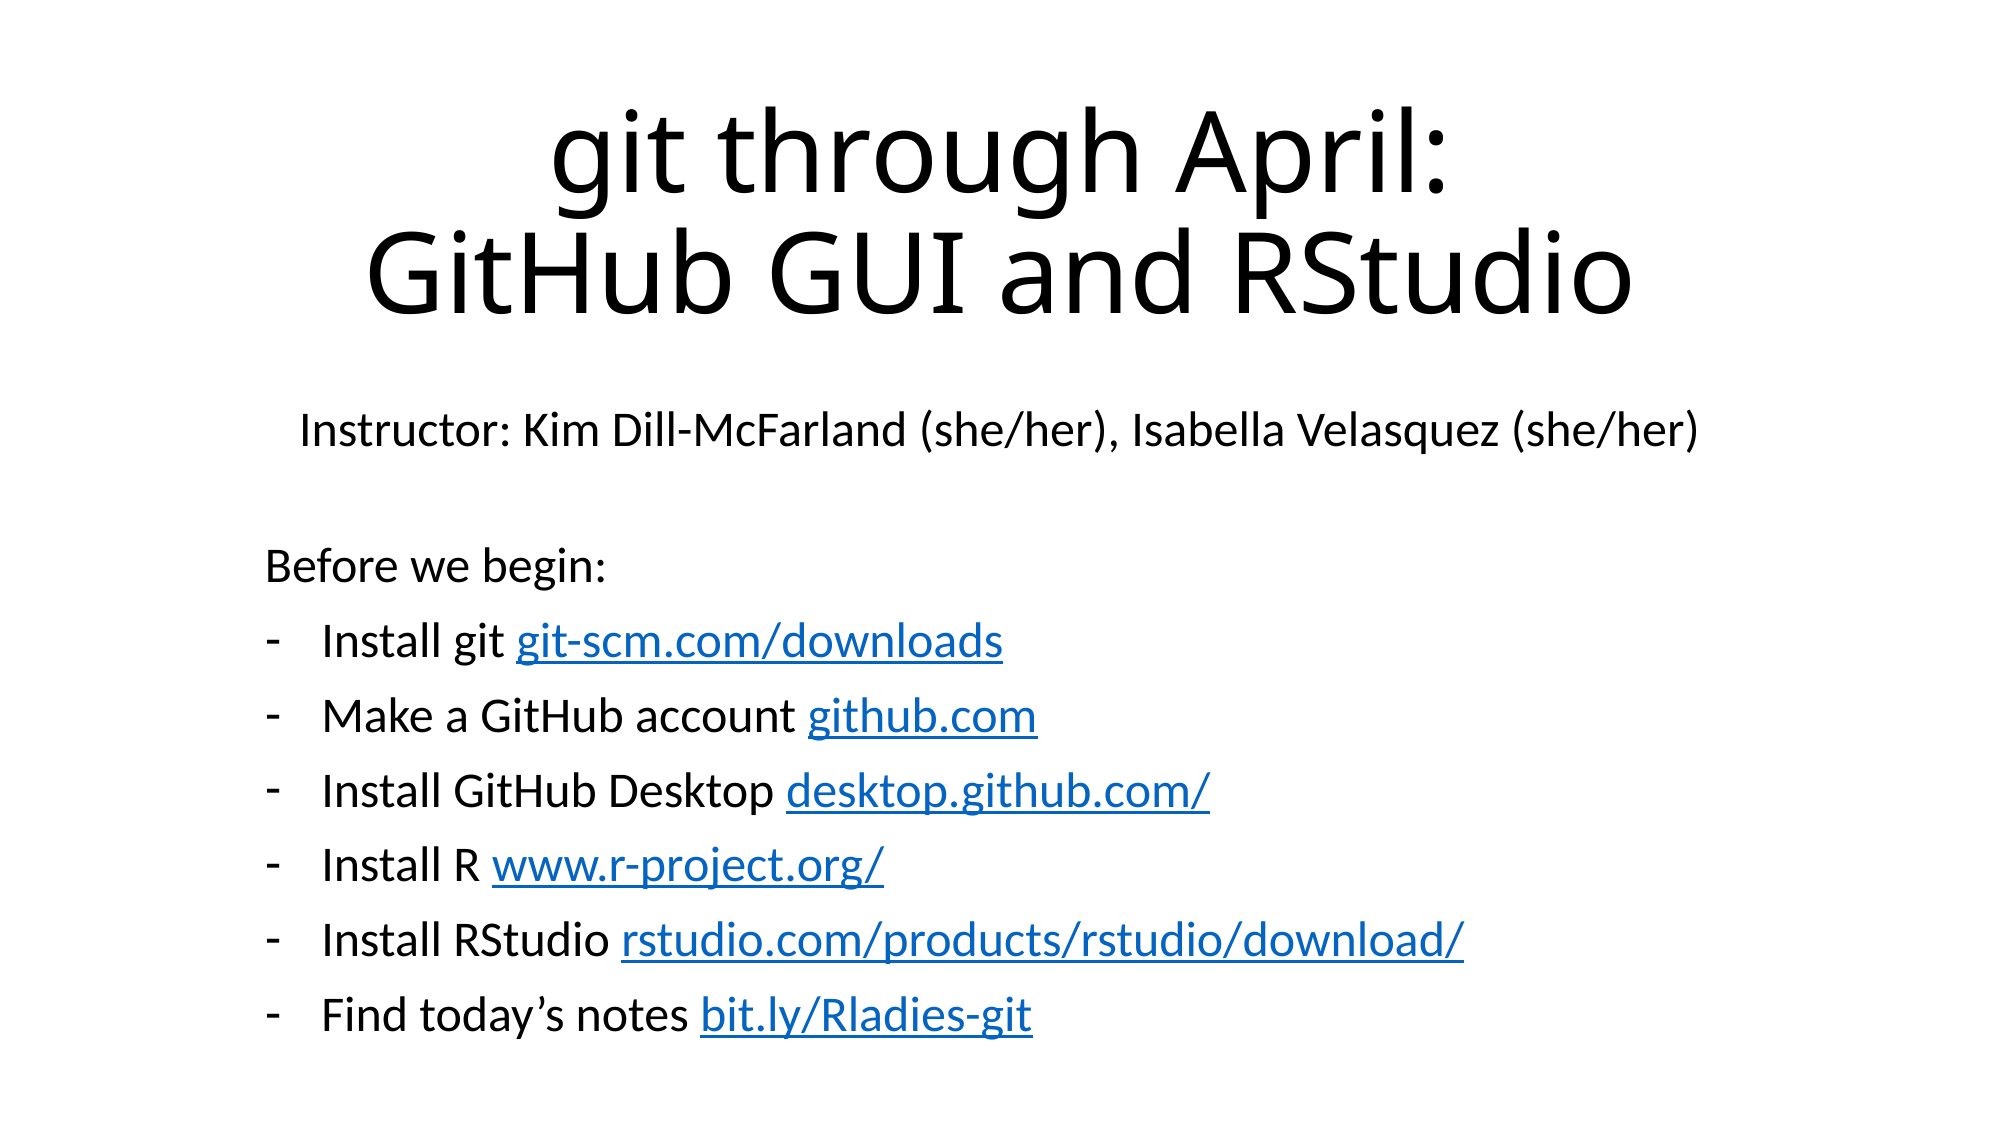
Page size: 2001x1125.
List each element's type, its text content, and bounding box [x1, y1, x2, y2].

title git through April: GitHub GUI and RStudio [249, 47, 1750, 315]
text_box Before we begin: Install git git-scm.com/downloads Make a GitHub account github.com Install GitHub Desktop desktop.github.com/ Install R www.r-project.org/ Install RStudio rstudio.com/products/rstudio/download/ Find today’s notes bit.ly/Rladies-git [249, 531, 1750, 1087]
subtitle Instructor: Kim Dill-McFarland (she/her), Isabella Velasquez (she/her) [249, 315, 1750, 531]
